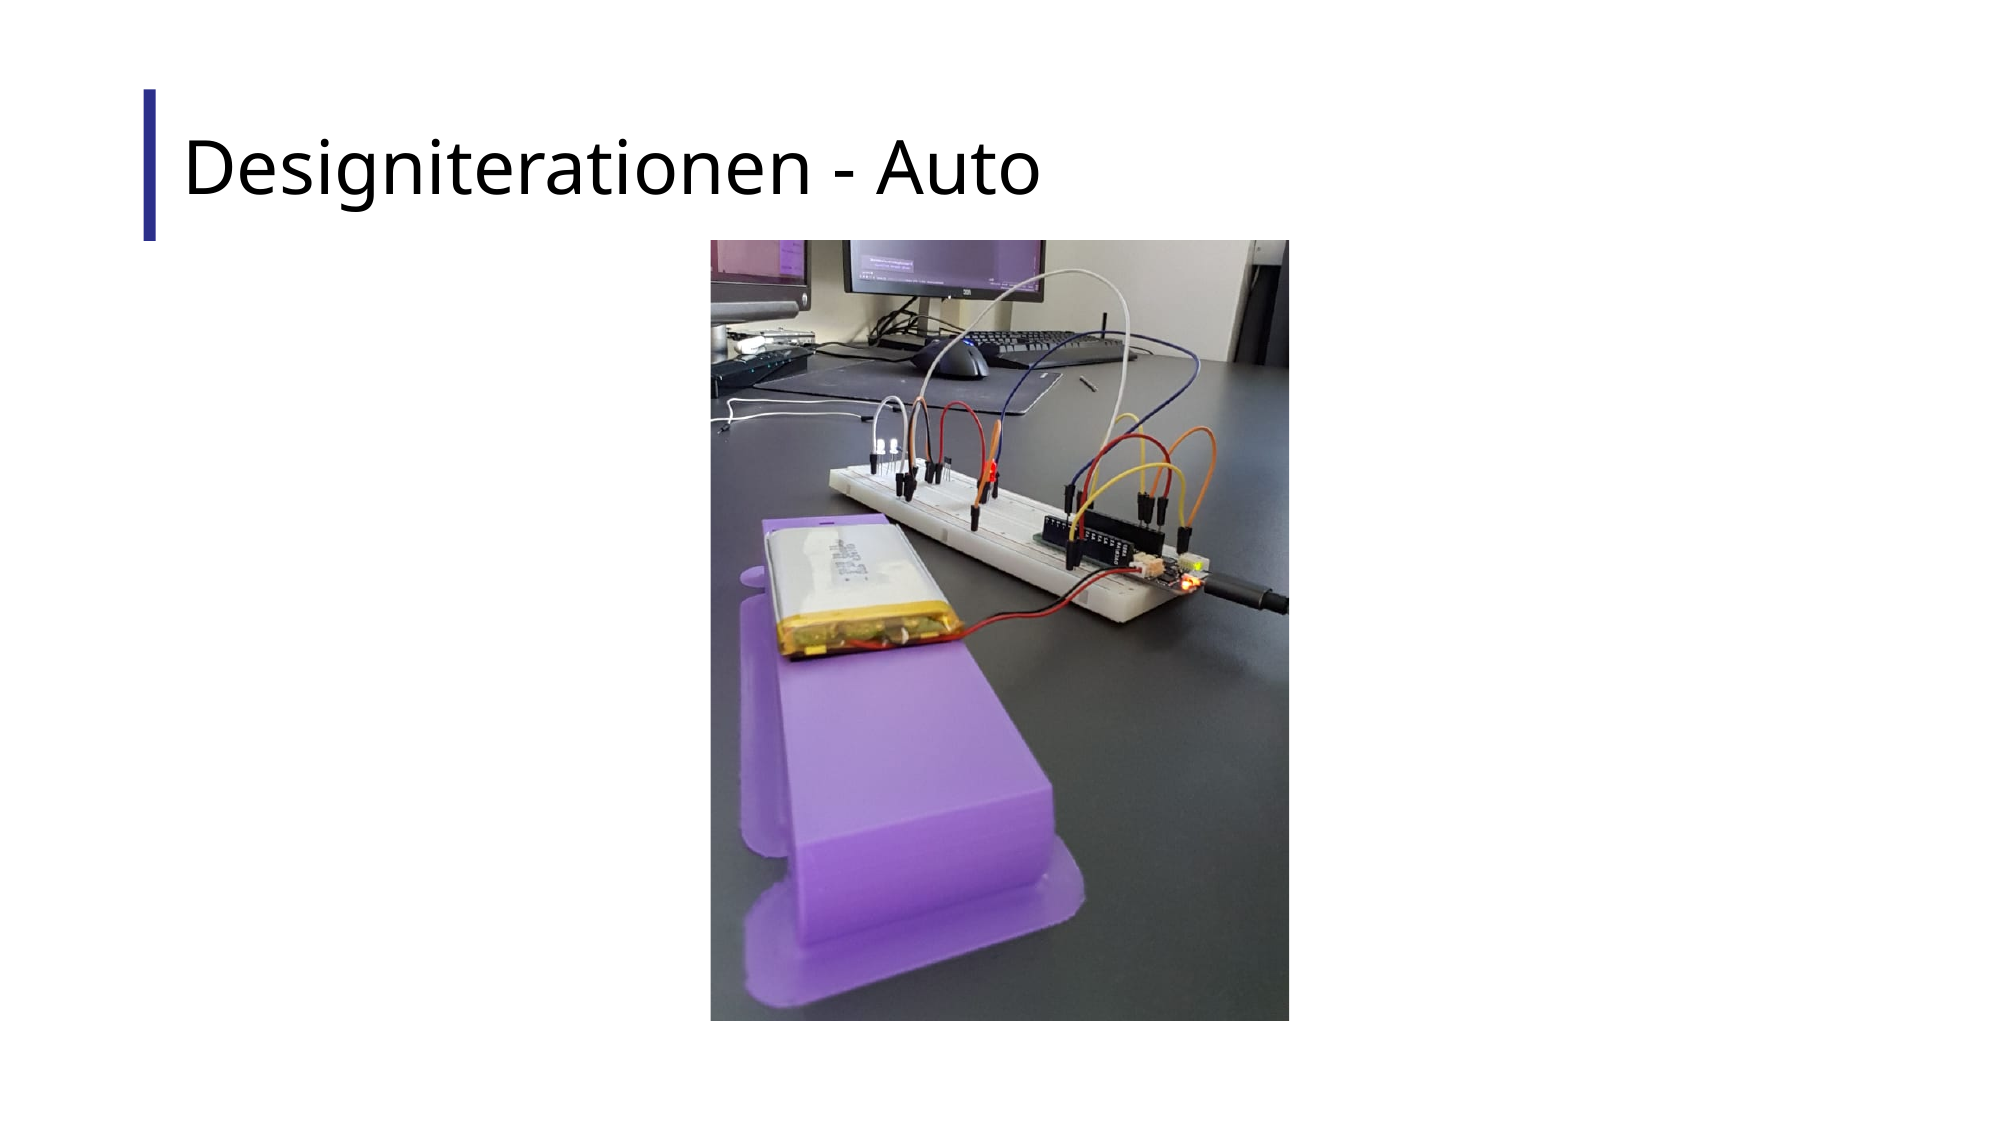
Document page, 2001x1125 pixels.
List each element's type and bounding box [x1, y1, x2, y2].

picture [710, 240, 1290, 1021]
text_box [143, 89, 1179, 309]
